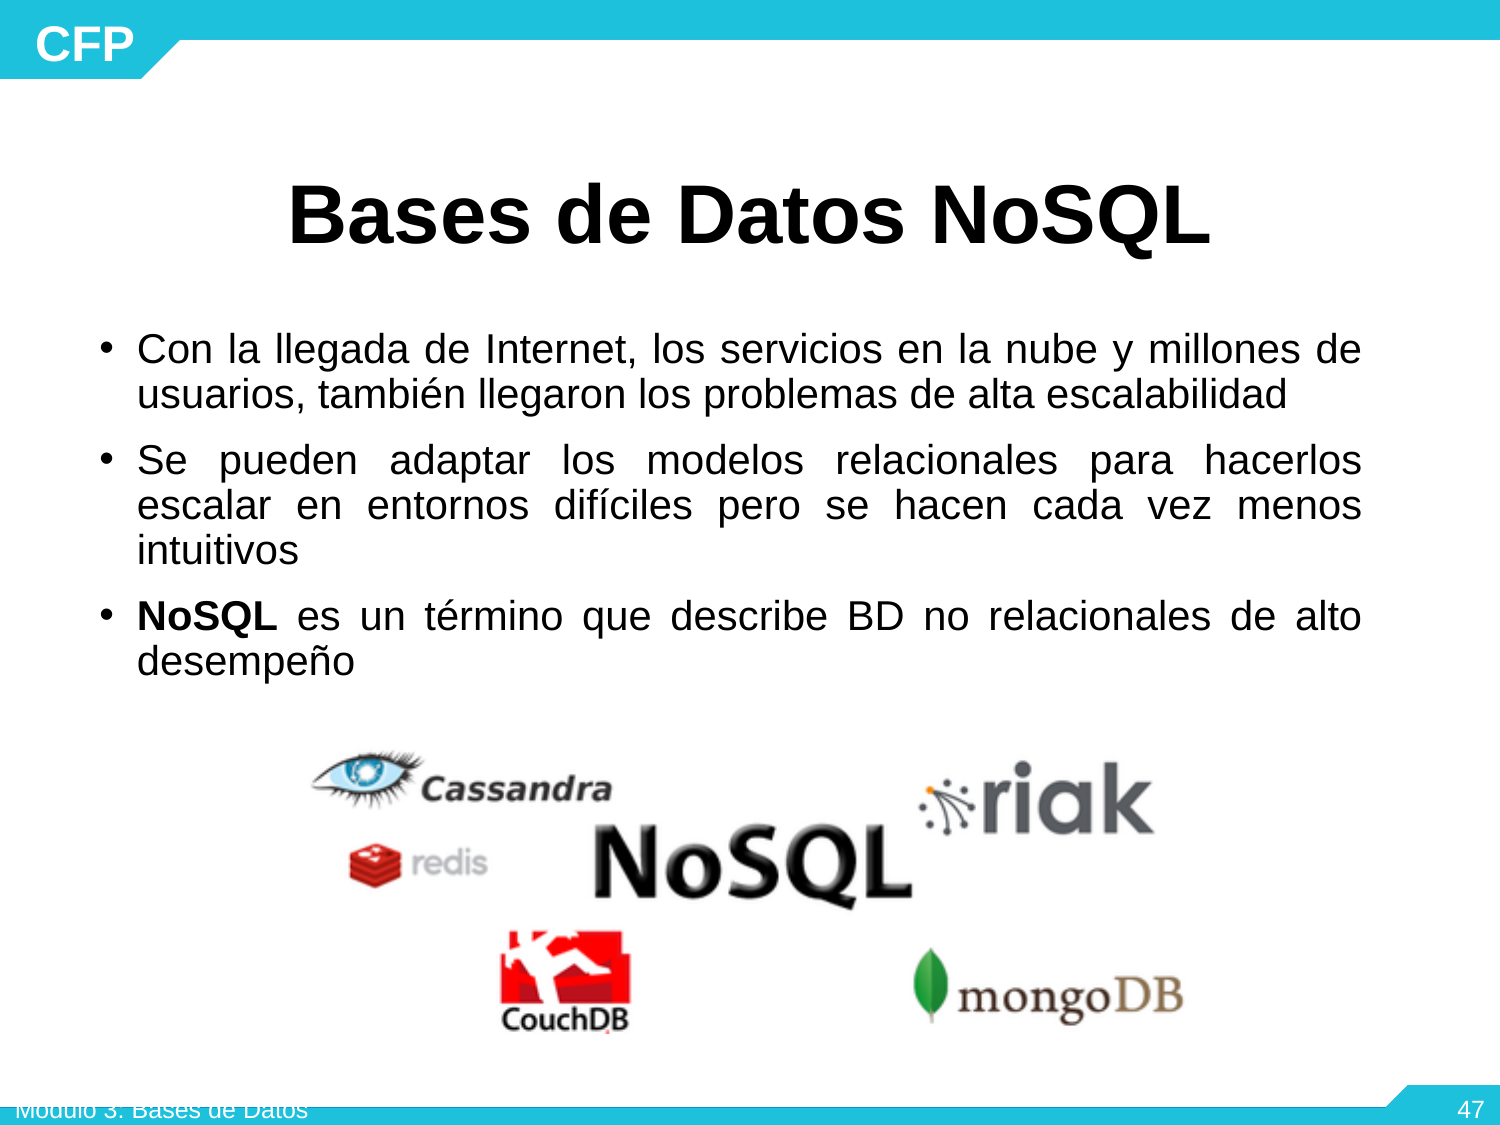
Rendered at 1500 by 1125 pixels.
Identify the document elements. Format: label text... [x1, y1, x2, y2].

text_box Módulo 3: Bases de Datos [0, 1078, 507, 1125]
text_box Bases de Datos NoSQL [103, 116, 1397, 317]
text_box Con la llegada de Internet, los servicios en la nube y millones de usuarios, también llegaron los problemas de alta escalabilidad Se pueden adaptar los modelos relacionales para hacerlos escalar en entornos difíciles pero se hacen cada vez menos intuitivos NoSQL es un término que describe BD no relacionales de alto desempeño [84, 319, 1379, 1034]
text_box ‹#› [1162, 1078, 1500, 1125]
picture [307, 734, 1203, 1034]
